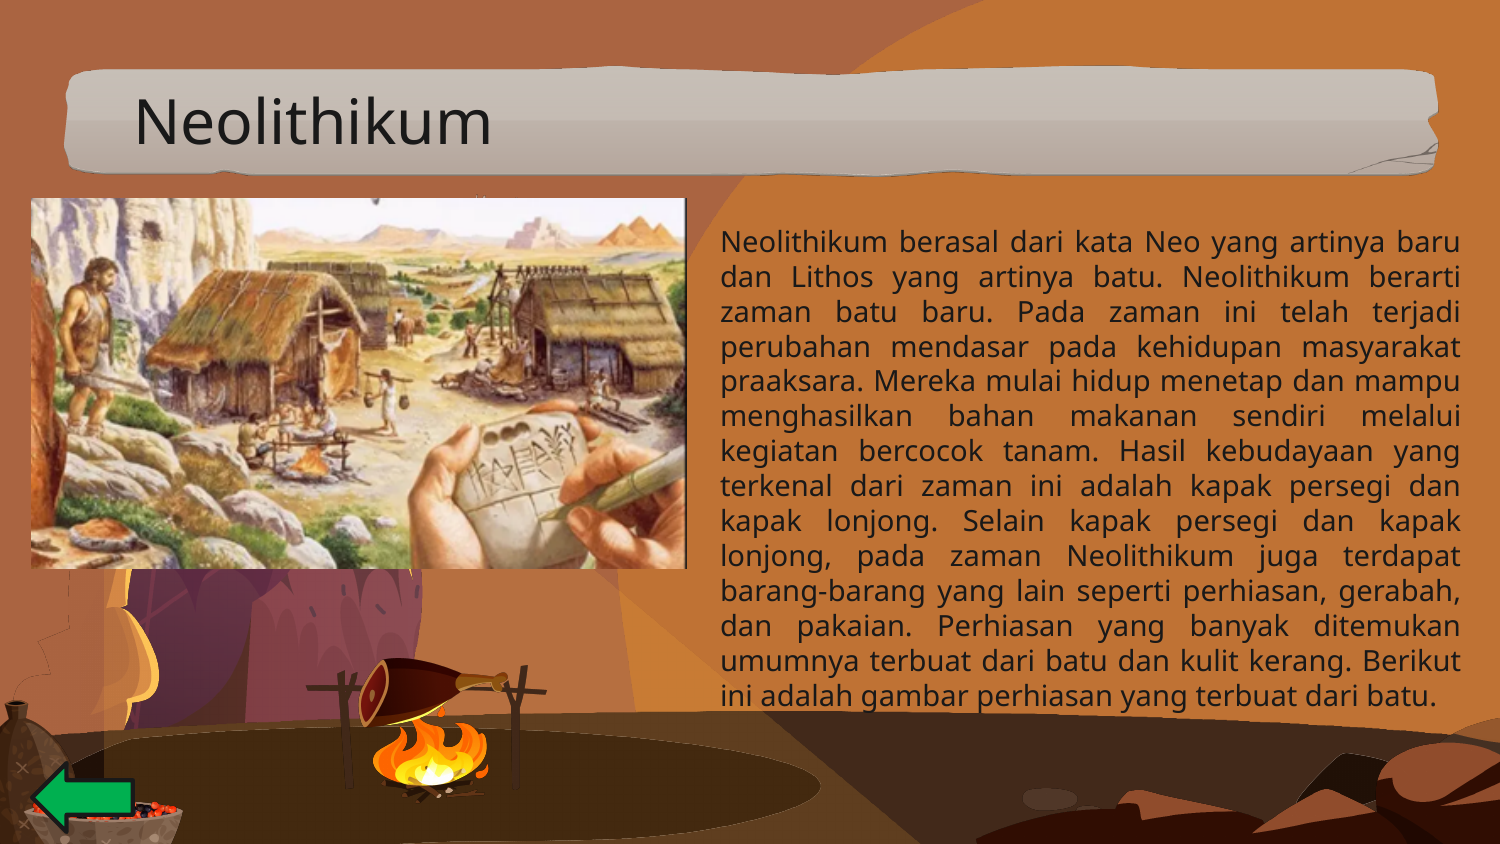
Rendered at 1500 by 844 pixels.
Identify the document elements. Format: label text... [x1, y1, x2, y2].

picture [0, 0, 1500, 844]
subtitle Neolithikum berasal dari kata Neo yang artinya baru dan Lithos yang artinya batu. Neolithikum berarti zaman batu baru. Pada zaman ini telah terjadi perubahan mendasar pada kehidupan masyarakat praaksara. Mereka mulai hidup menetap dan mampu menghasilkan bahan makanan sendiri melalui kegiatan bercocok tanam. Hasil kebudayaan yang terkenal dari zaman ini adalah kapak persegi dan kapak lonjong. Selain kapak persegi dan kapak lonjong, pada zaman Neolithikum juga terdapat barang-barang yang lain seperti perhiasan, gerabah, dan pakaian. Perhiasan yang banyak ditemukan umumnya terbuat dari batu dan kulit kerang. Berikut ini adalah gambar perhiasan yang terbuat dari batu. [705, 207, 1477, 650]
